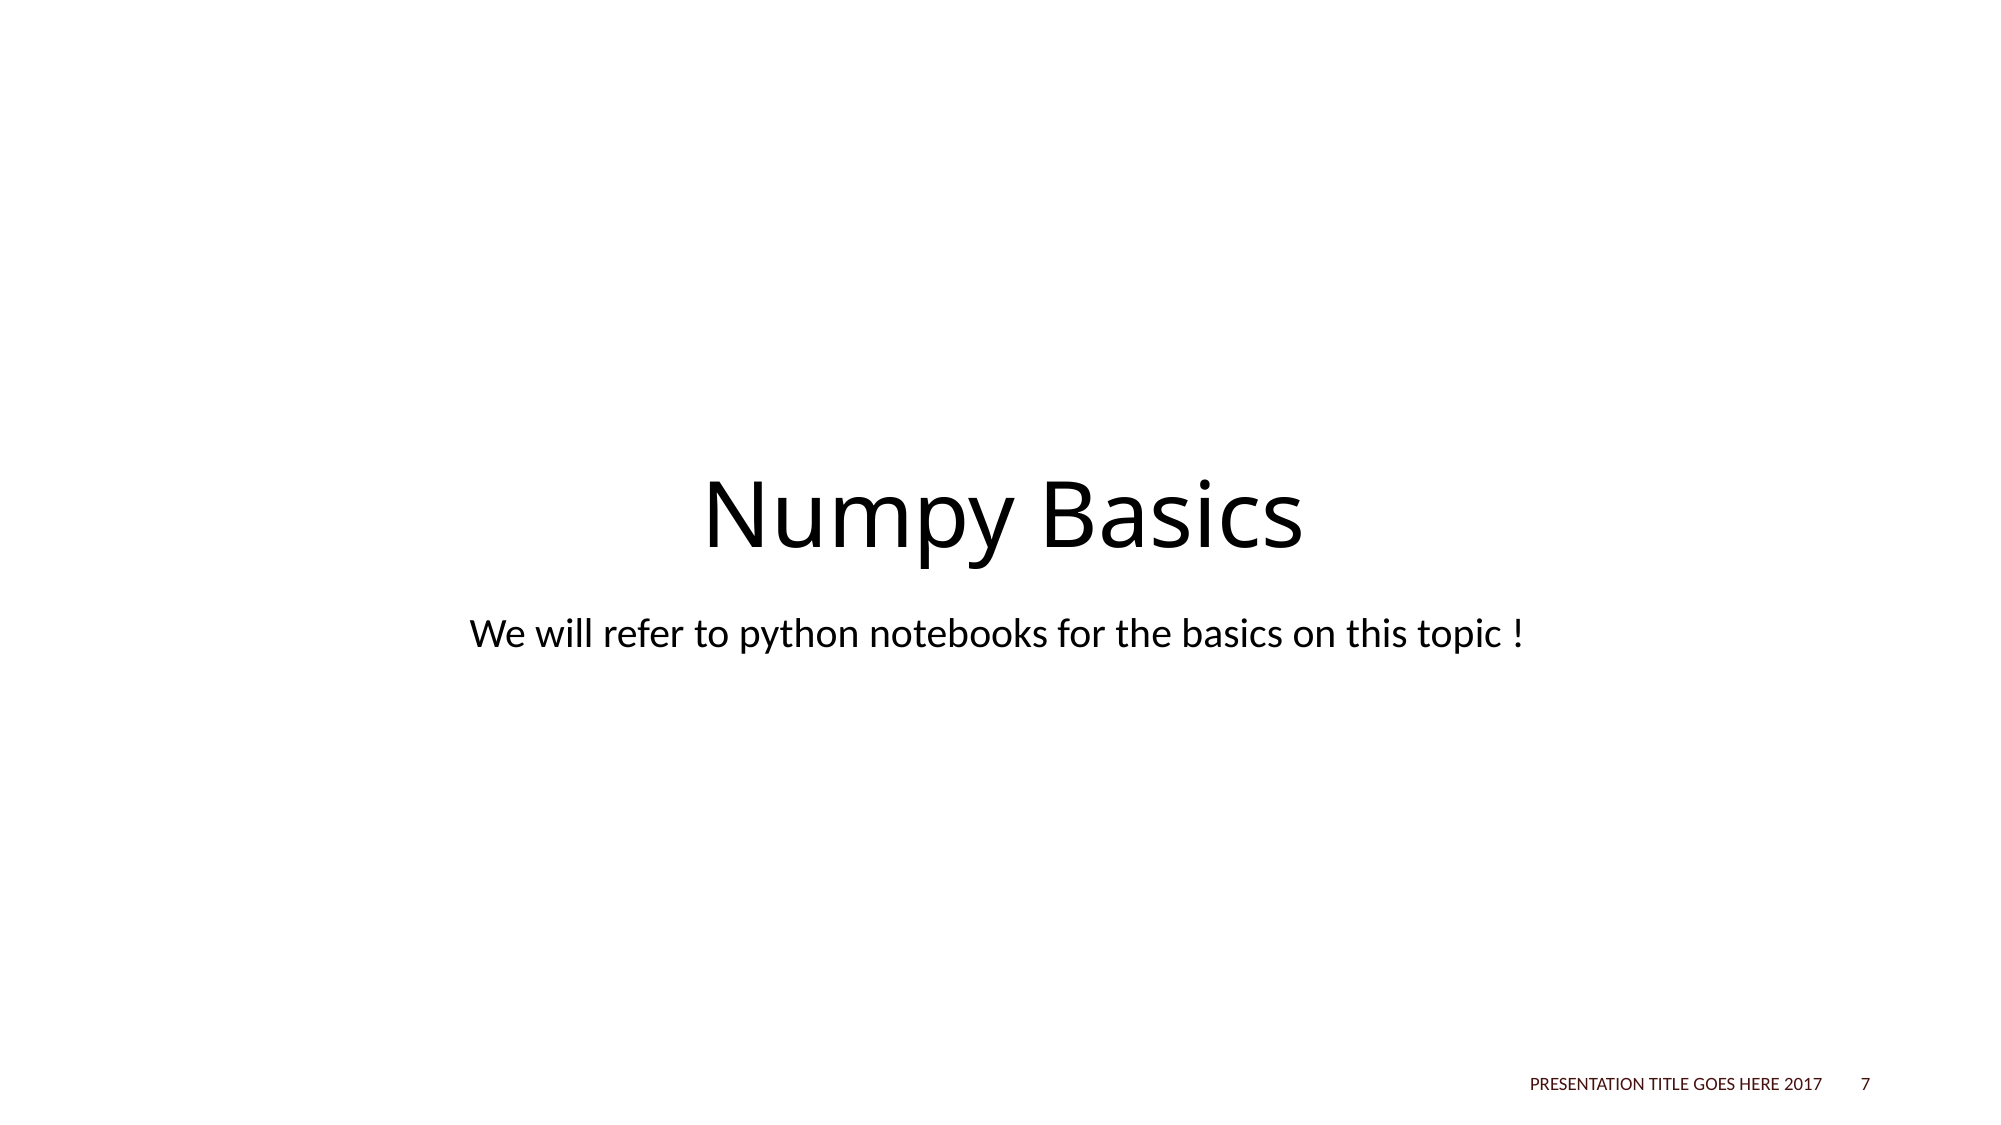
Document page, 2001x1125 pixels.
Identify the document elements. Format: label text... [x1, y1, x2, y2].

footer PRESENTATION TITLE GOES HERE 2017 [1198, 1034, 1823, 1095]
title Numpy Basics [686, 459, 2000, 577]
text_box We will refer to python notebooks for the basics on this topic ! [454, 598, 2000, 664]
slide_number 7 [1832, 1034, 1899, 1095]
